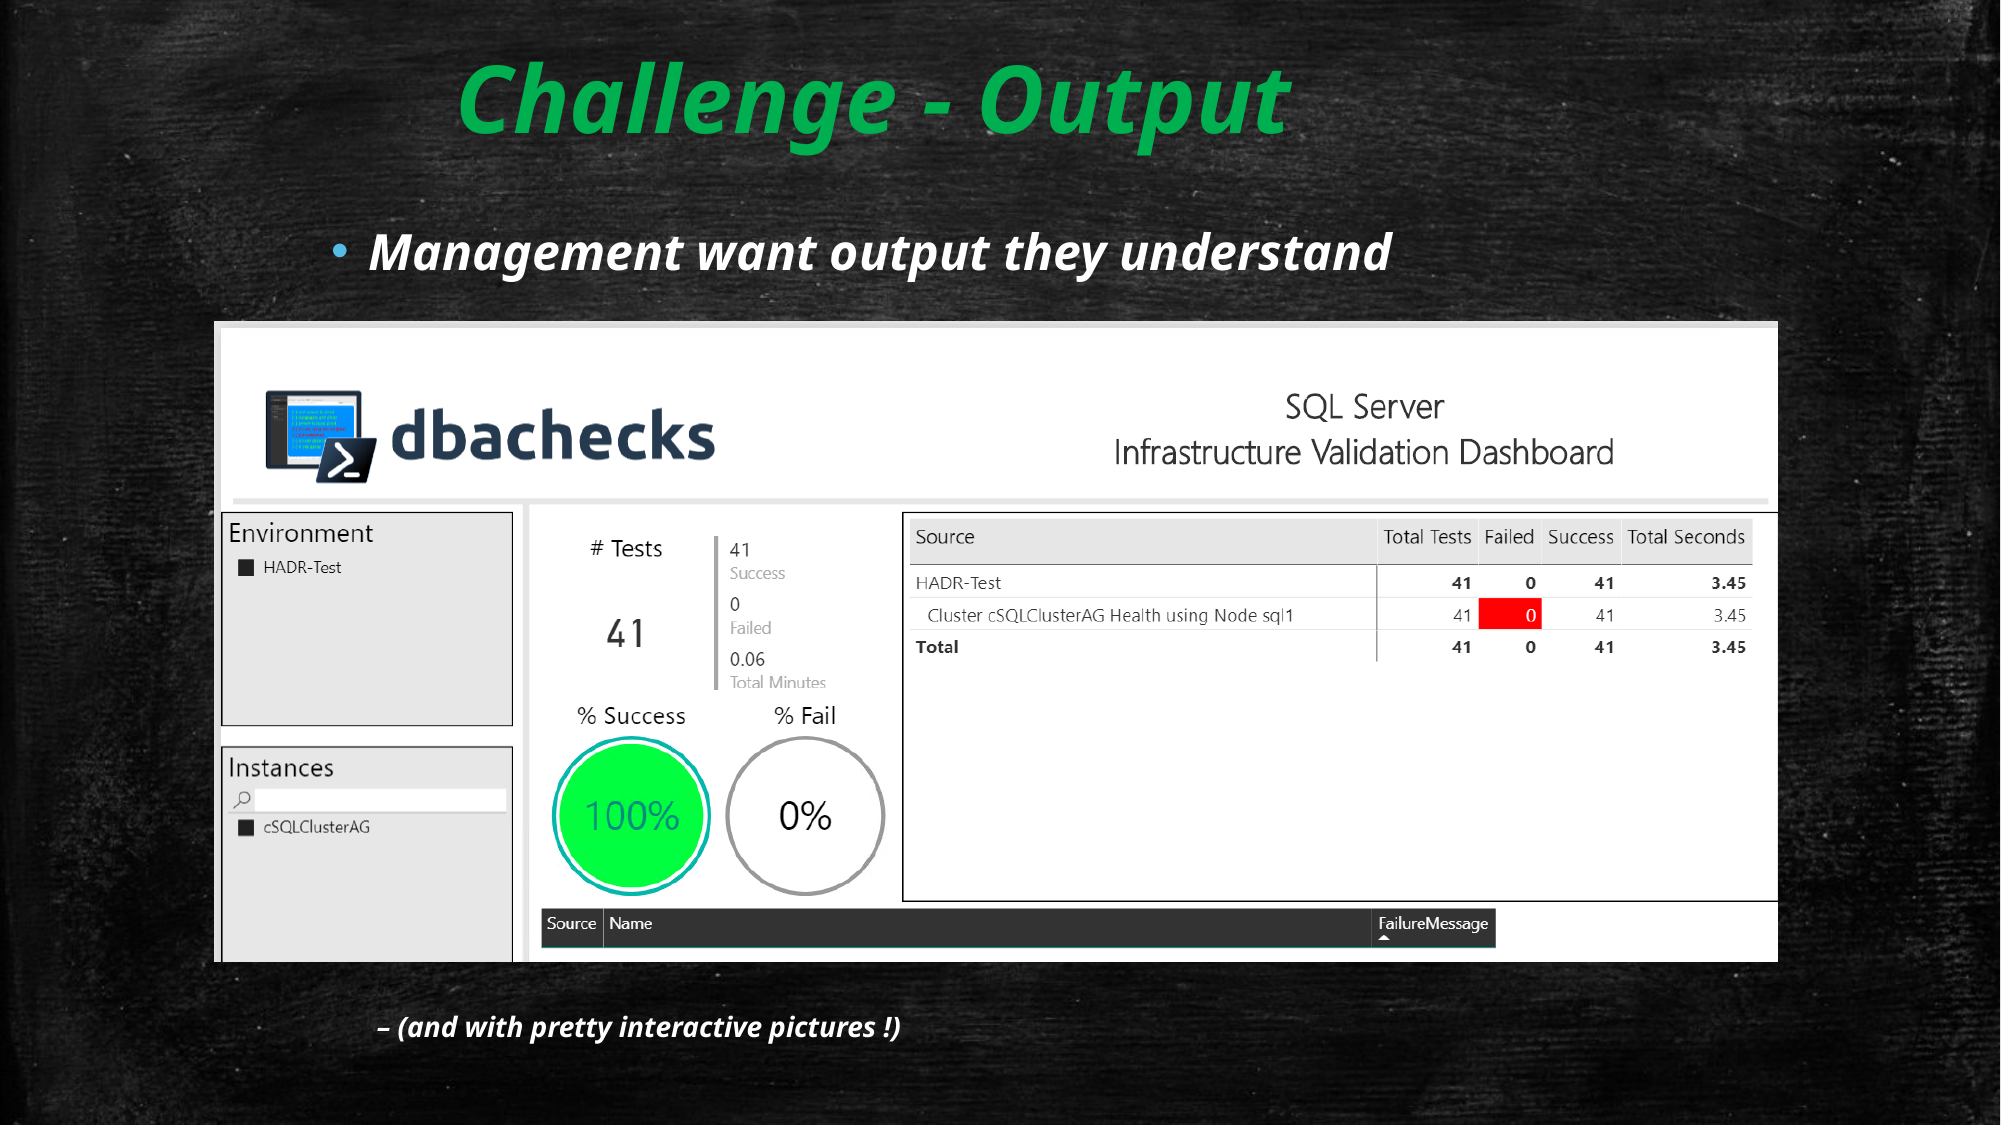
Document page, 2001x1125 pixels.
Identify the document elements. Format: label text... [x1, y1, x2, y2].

text_box – (and with pretty interactive pictures !) [362, 995, 917, 1051]
picture [213, 321, 1778, 962]
list Management want output they understand [315, 161, 1676, 321]
title Challenge - Output [440, 35, 1566, 161]
